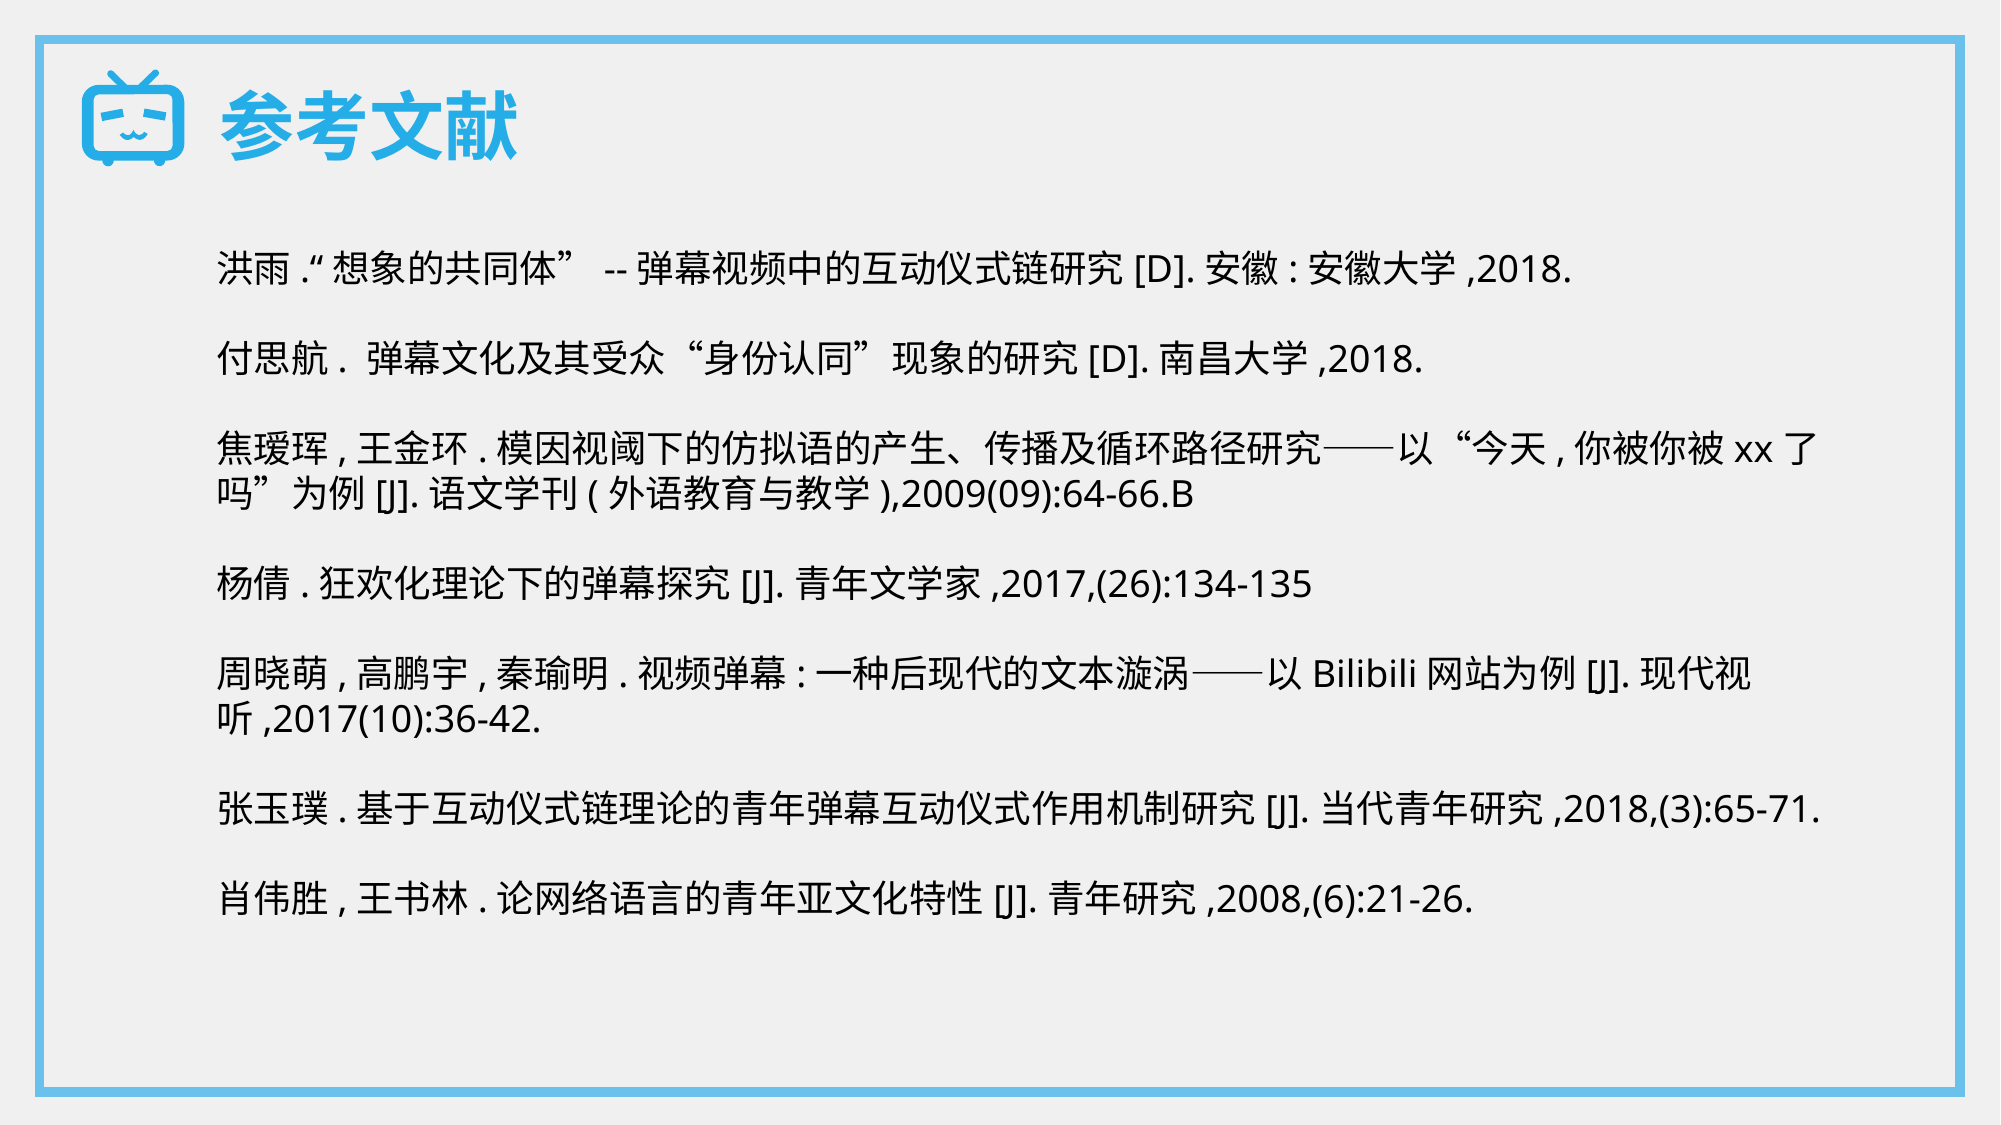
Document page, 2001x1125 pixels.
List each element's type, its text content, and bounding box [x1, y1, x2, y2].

text_box [38, 38, 1961, 1093]
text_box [83, 64, 186, 173]
text_box 洪雨.“想象的共同体”--弹幕视频中的互动仪式链研究[D].安徽:安徽大学,2018. 付思航. 弹幕文化及其受众“身份认同”现象的研究[D].南昌大学,2018. 焦瑷珲,王金环.模因视阈下的仿拟语的产生、传播及循环路径研究——以“今天,你被你被xx了吗”为例[J].语文学刊(外语教育与教学),2009(09):64-66.B 杨倩.狂欢化理论下的弹幕探究[J].青年文学家,2017,(26):134-135 周晓萌,高鹏宇,秦瑜明.视频弹幕:一种后现代的文本漩涡——以Bilibili网站为例[J].现代视听,2017(10):36-42. 张玉璞.基于互动仪式链理论的青年弹幕互动仪式作用机制研究[J].当代青年研究,2018,(3):65-71. 肖伟胜,王书林.论网络语言的青年亚文化特性[J].青年研究,2008,(6):21-26. [201, 237, 1888, 1108]
text_box 参考文献 [204, 71, 535, 177]
